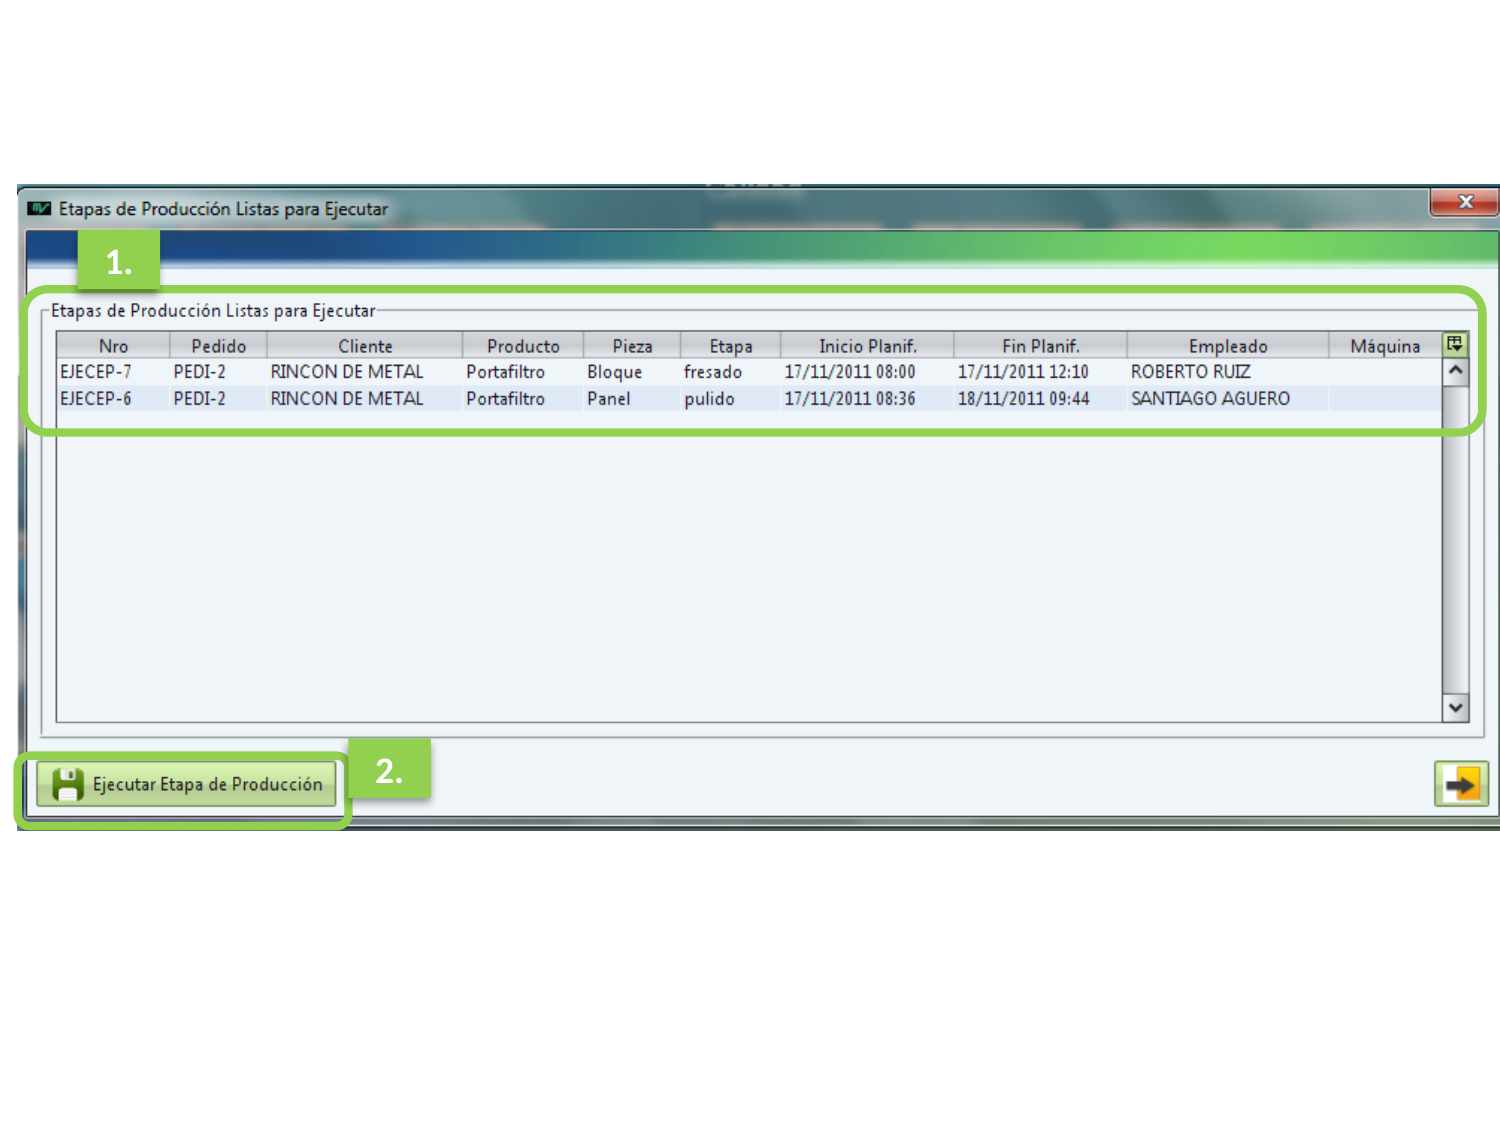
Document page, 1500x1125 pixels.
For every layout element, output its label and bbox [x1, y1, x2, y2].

text_box [17, 184, 1500, 831]
